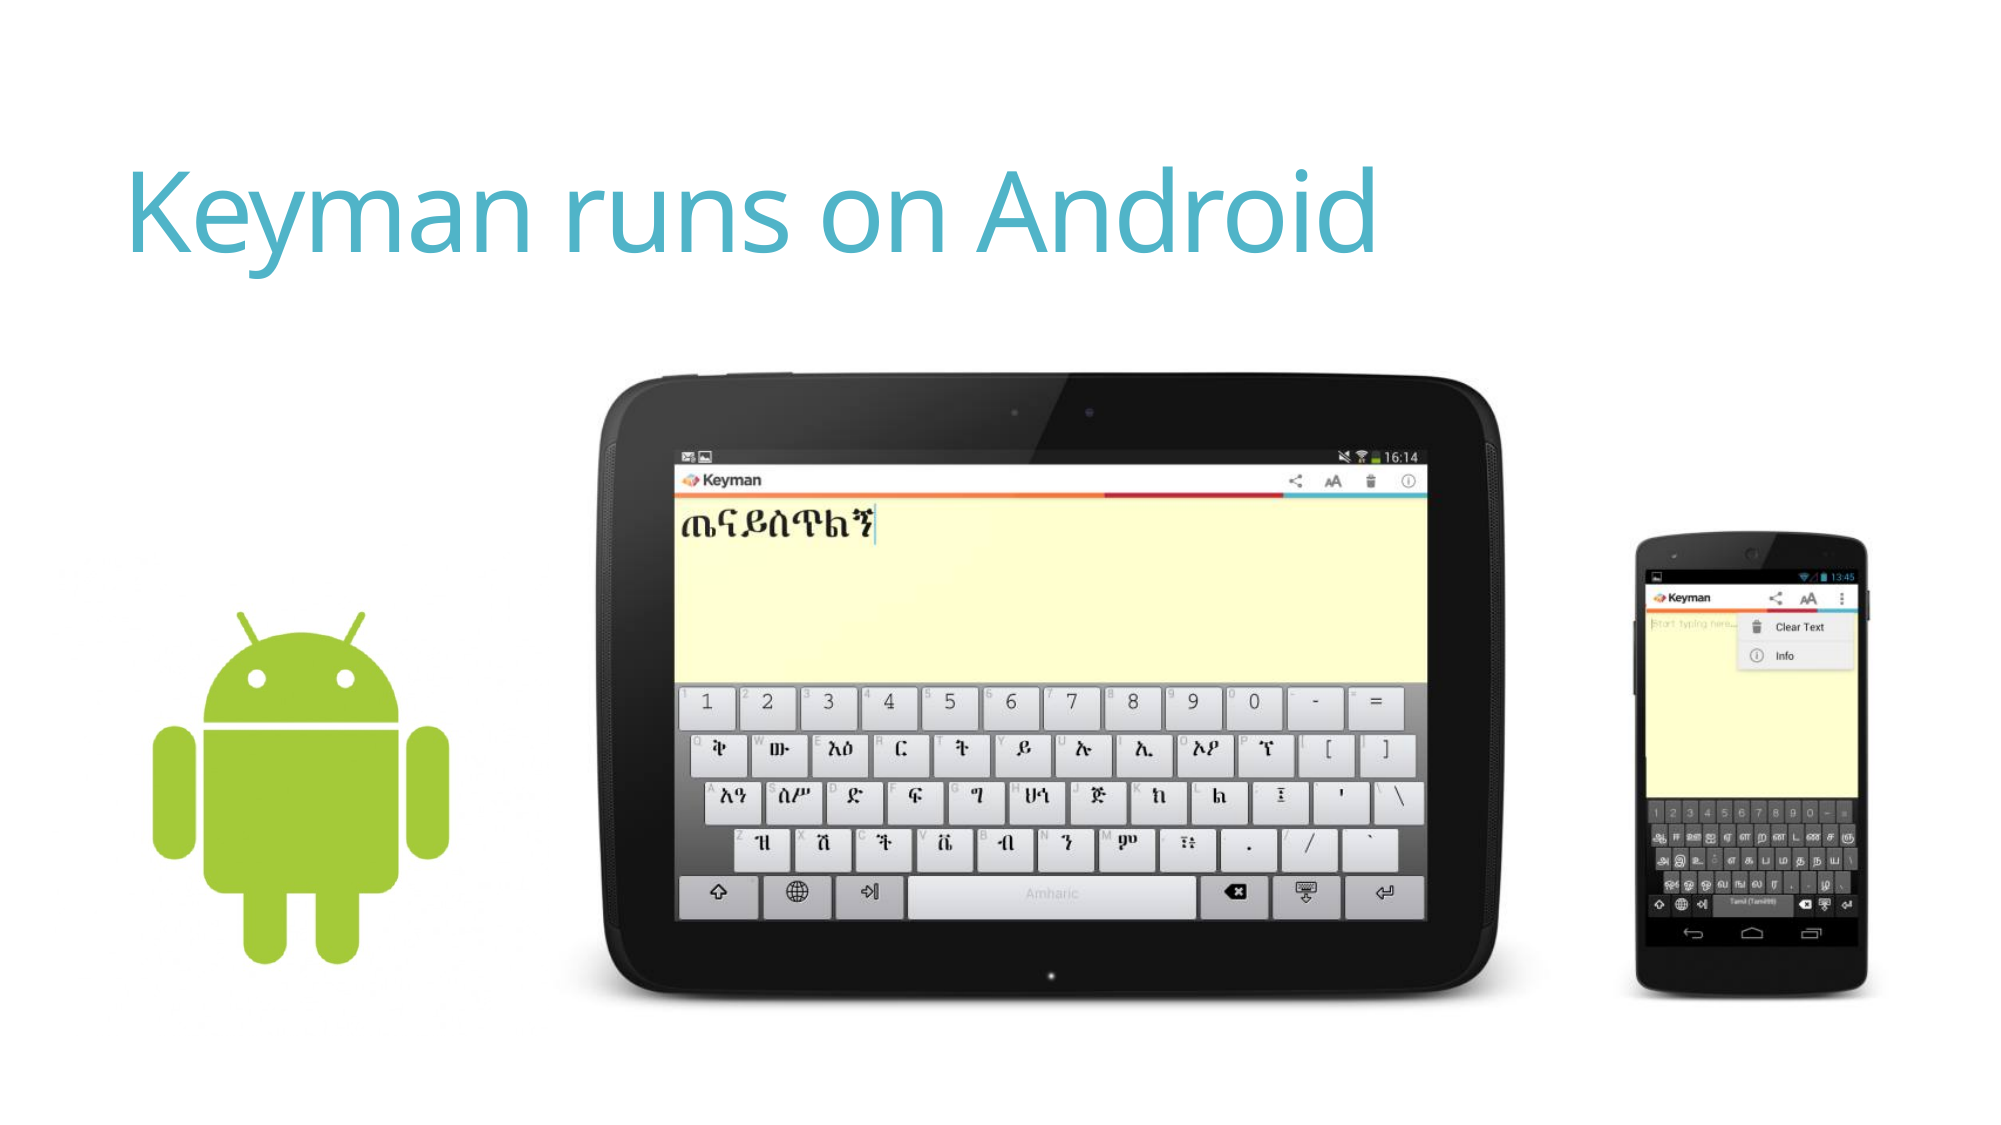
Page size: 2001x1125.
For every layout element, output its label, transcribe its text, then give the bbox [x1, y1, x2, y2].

title Keyman runs on Android [107, 81, 1875, 354]
picture [52, 322, 1948, 1058]
